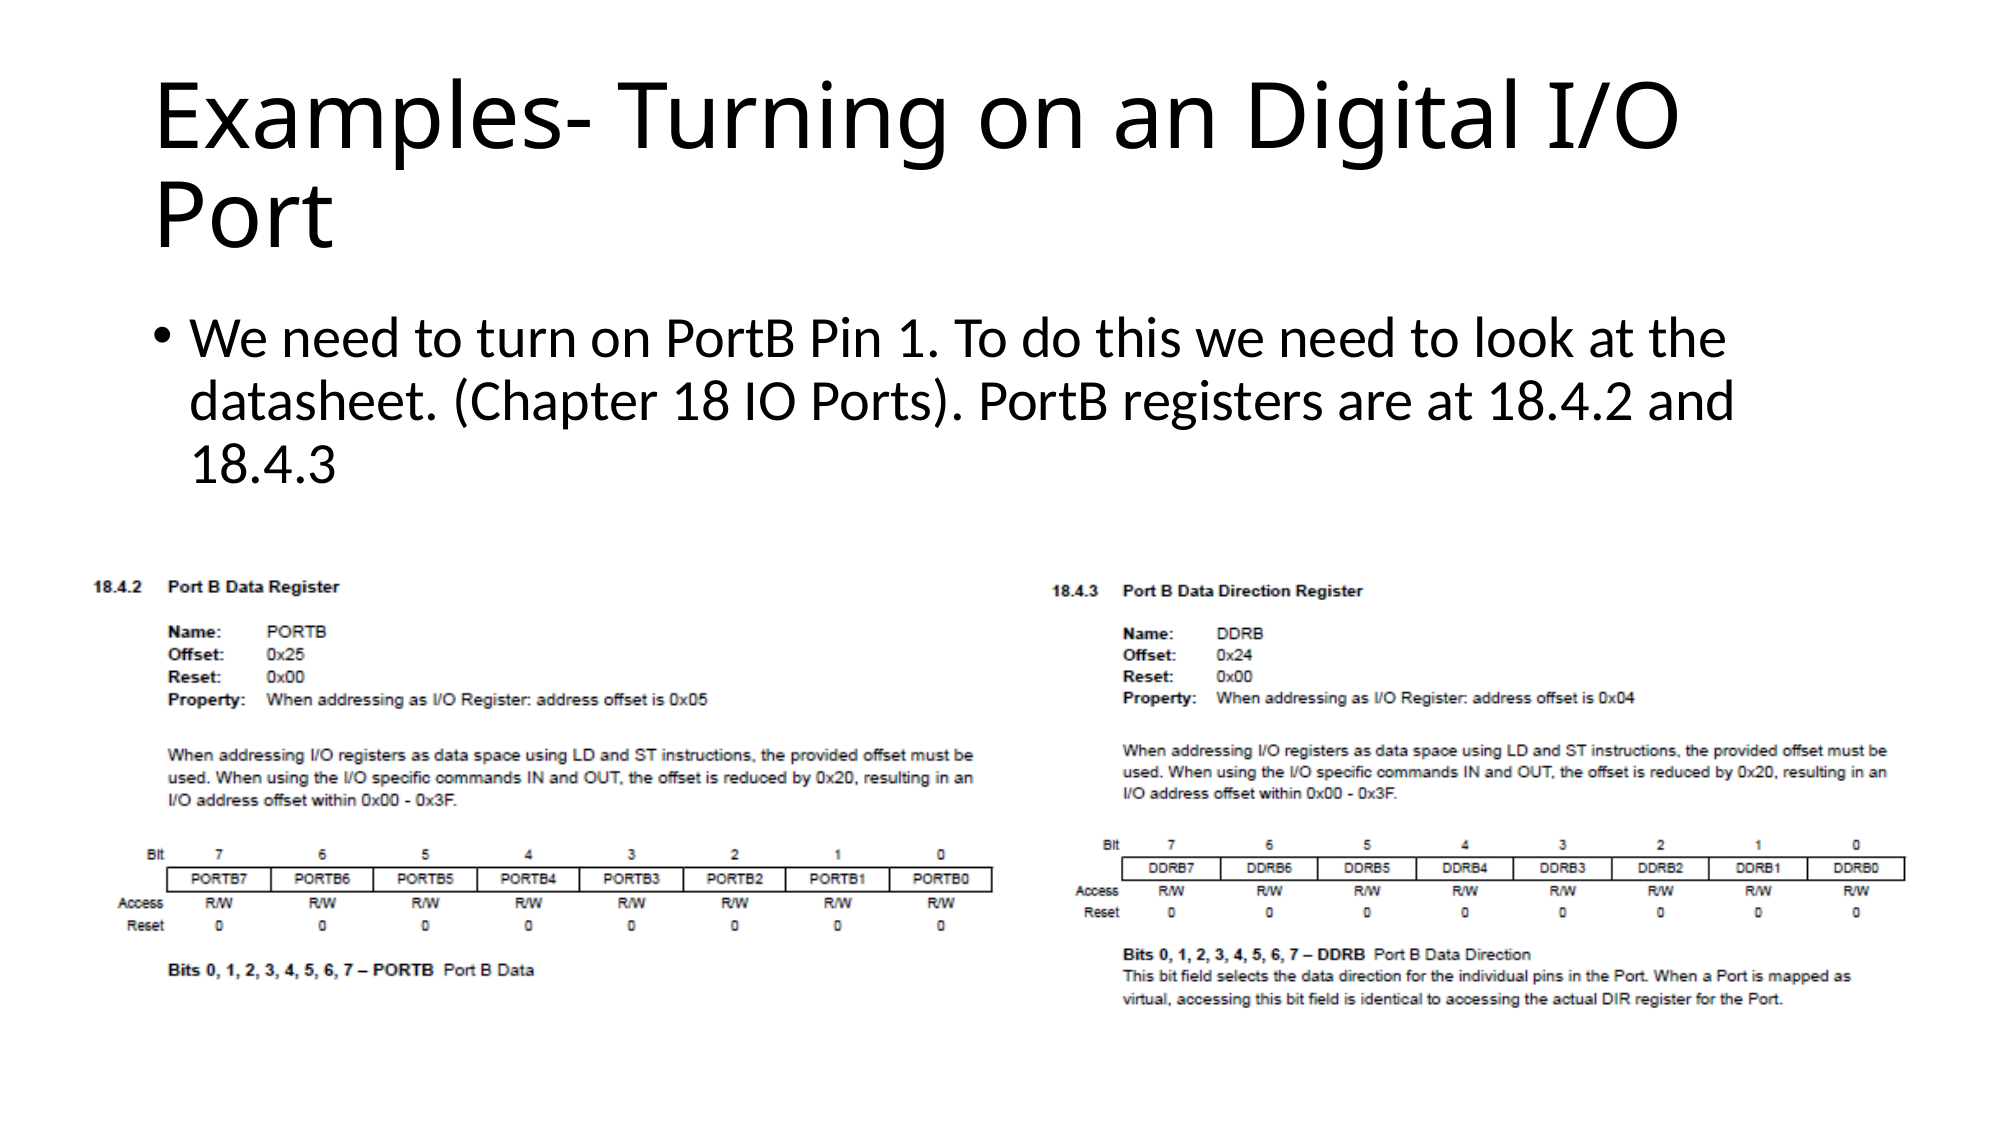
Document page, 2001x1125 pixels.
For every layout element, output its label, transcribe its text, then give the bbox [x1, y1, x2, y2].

picture [73, 578, 1019, 998]
picture [1046, 577, 1927, 1036]
title Examples- Turning on an Digital I/O Port [137, 59, 1863, 278]
list We need to turn on PortB Pin 1. To do this we need to look at the datasheet. (Chapter 18 IO Ports). PortB registers are at 18.4.2 and 18.4.3 [137, 299, 1863, 1014]
